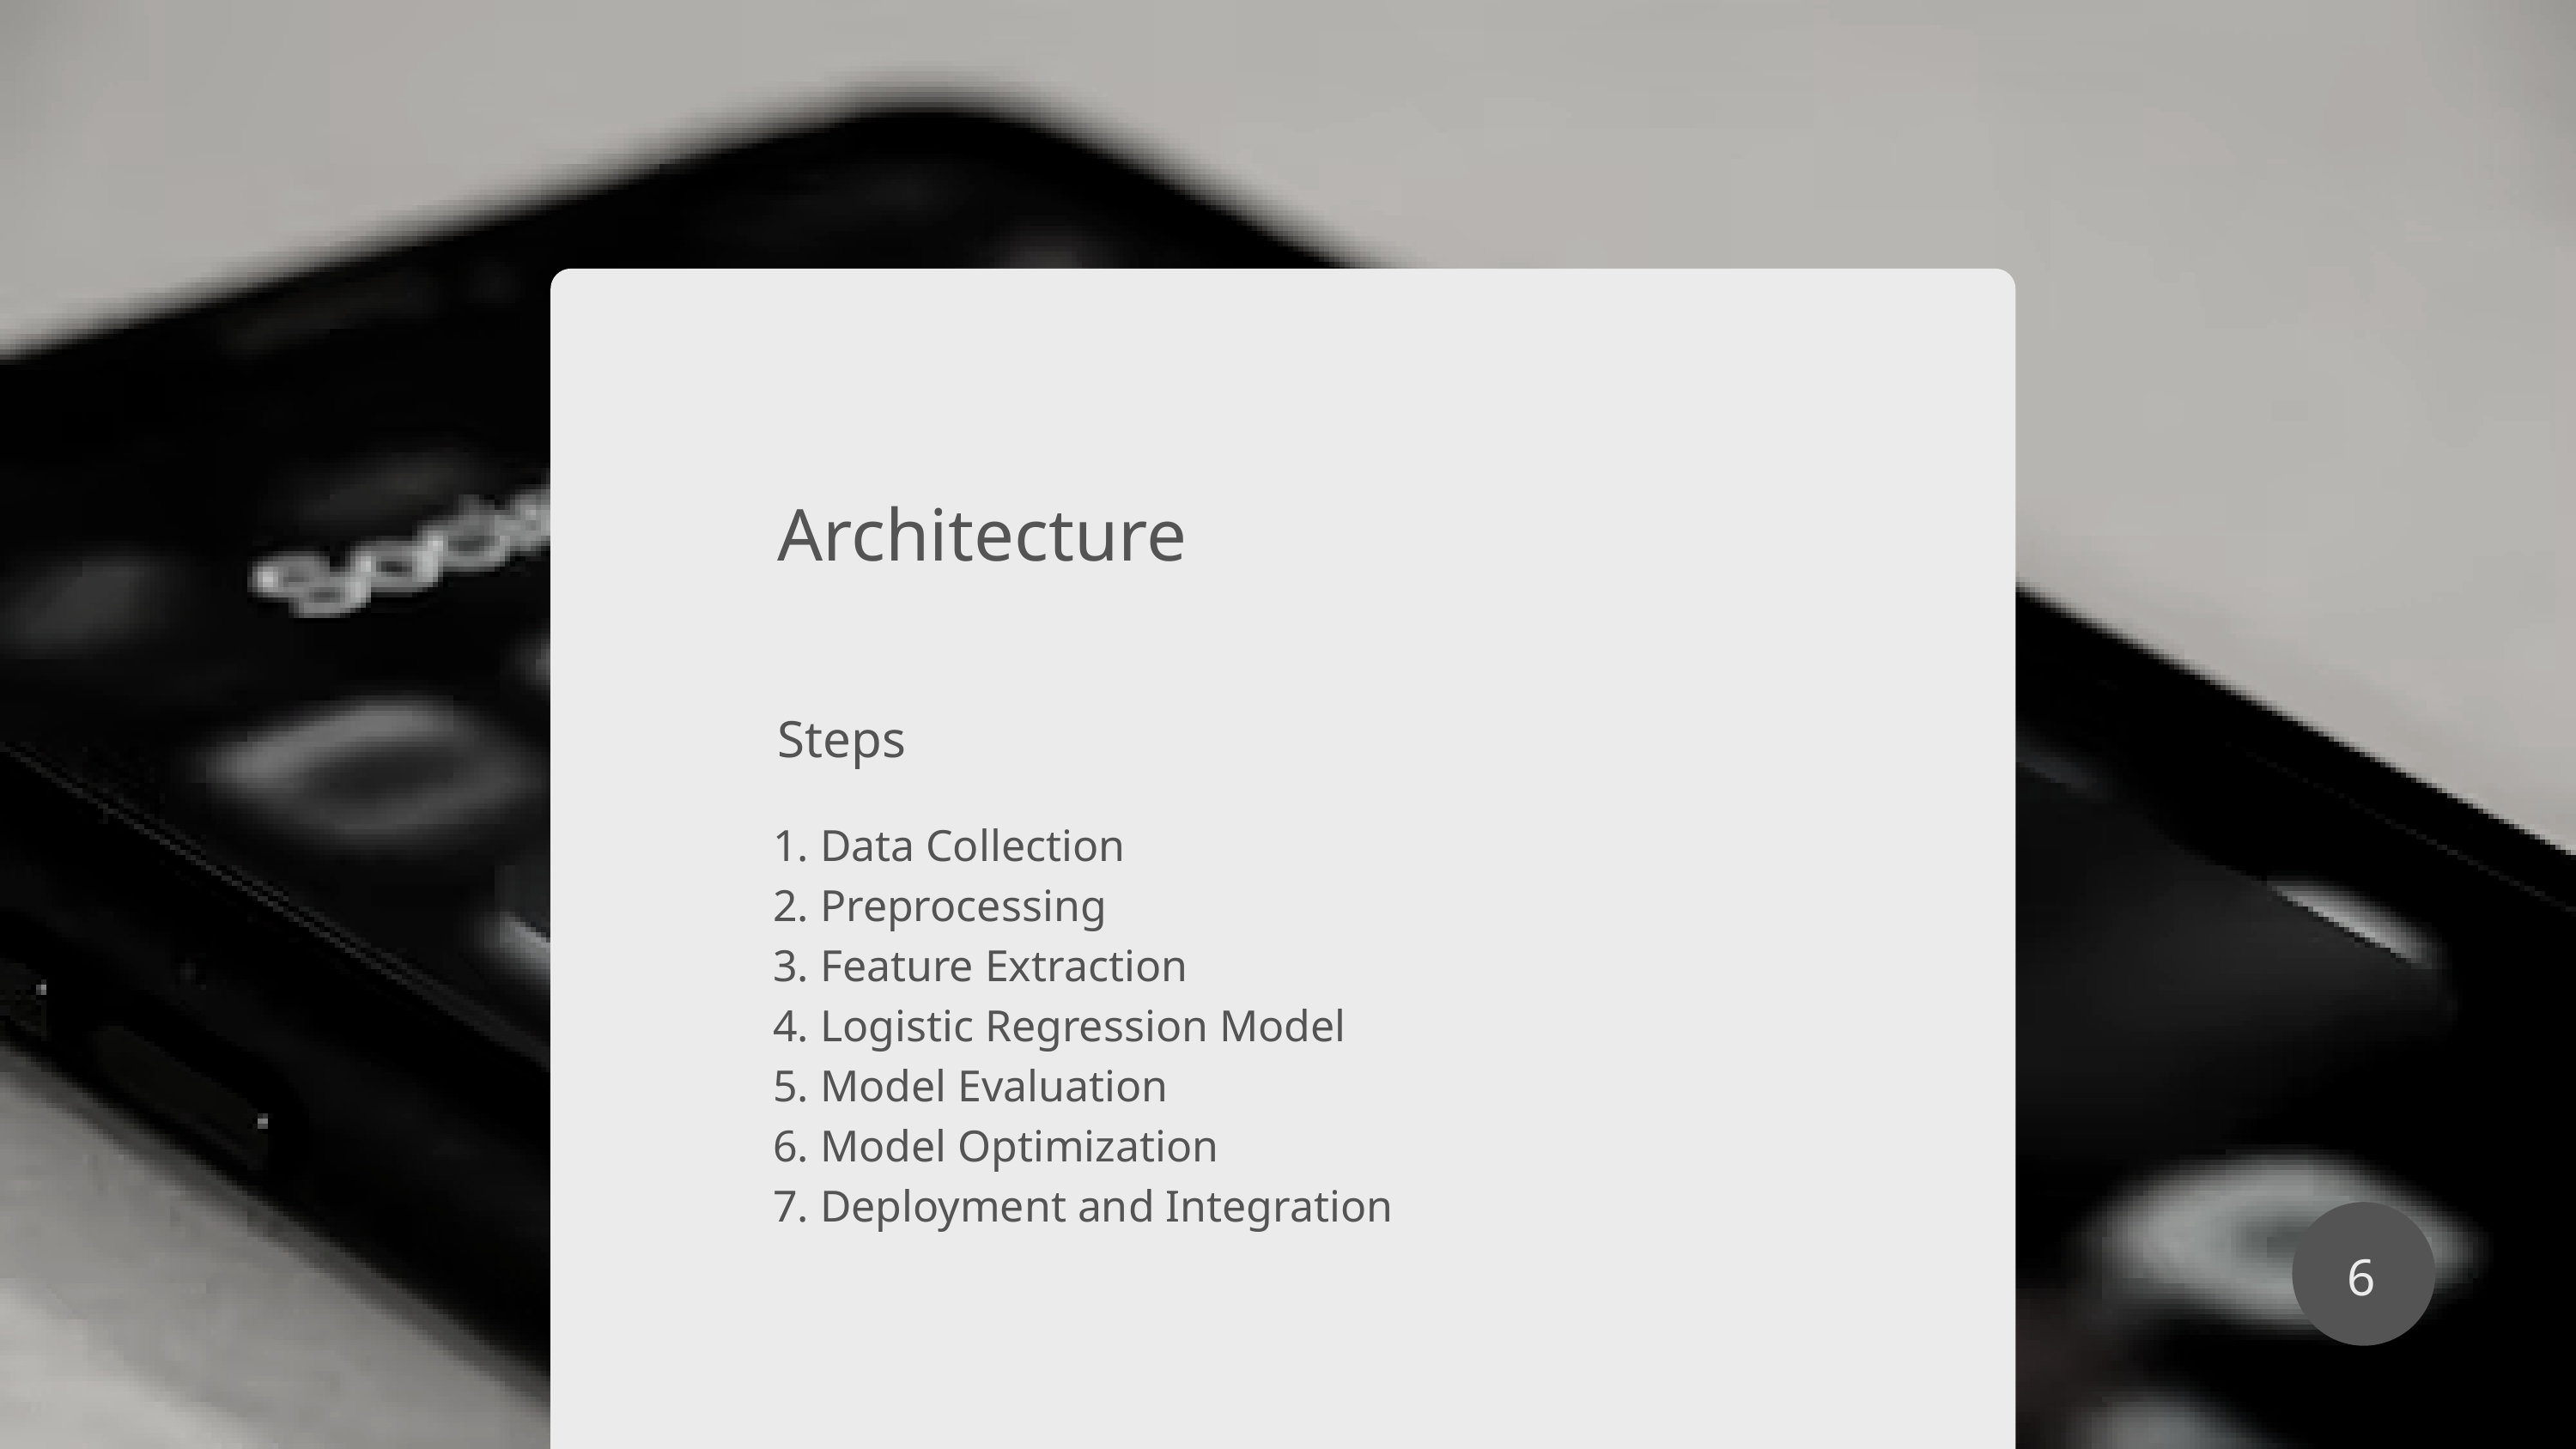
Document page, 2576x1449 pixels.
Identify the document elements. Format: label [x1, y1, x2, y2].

text_box [0, 0, 2576, 1449]
text_box [550, 268, 2016, 1449]
text_box [2291, 1201, 2436, 1346]
